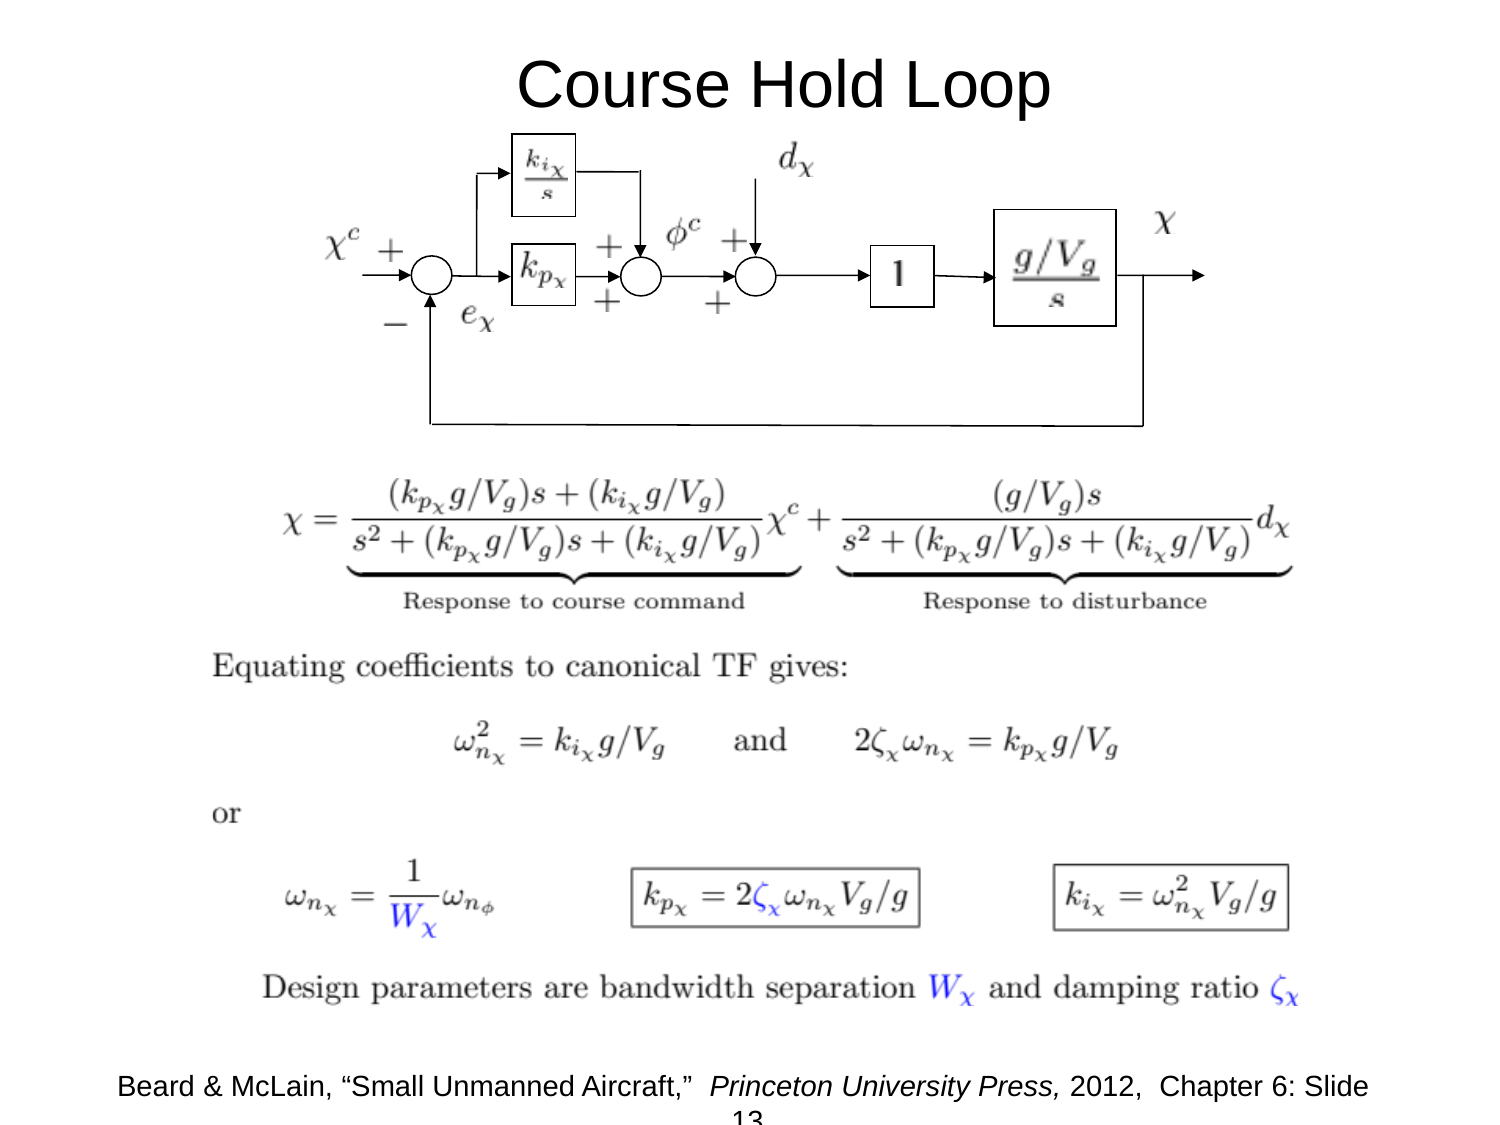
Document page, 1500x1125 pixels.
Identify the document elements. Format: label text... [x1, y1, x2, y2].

title Course Hold Loop [109, 31, 1460, 131]
picture [1008, 232, 1101, 307]
picture [212, 478, 1299, 1006]
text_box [321, 133, 1206, 427]
